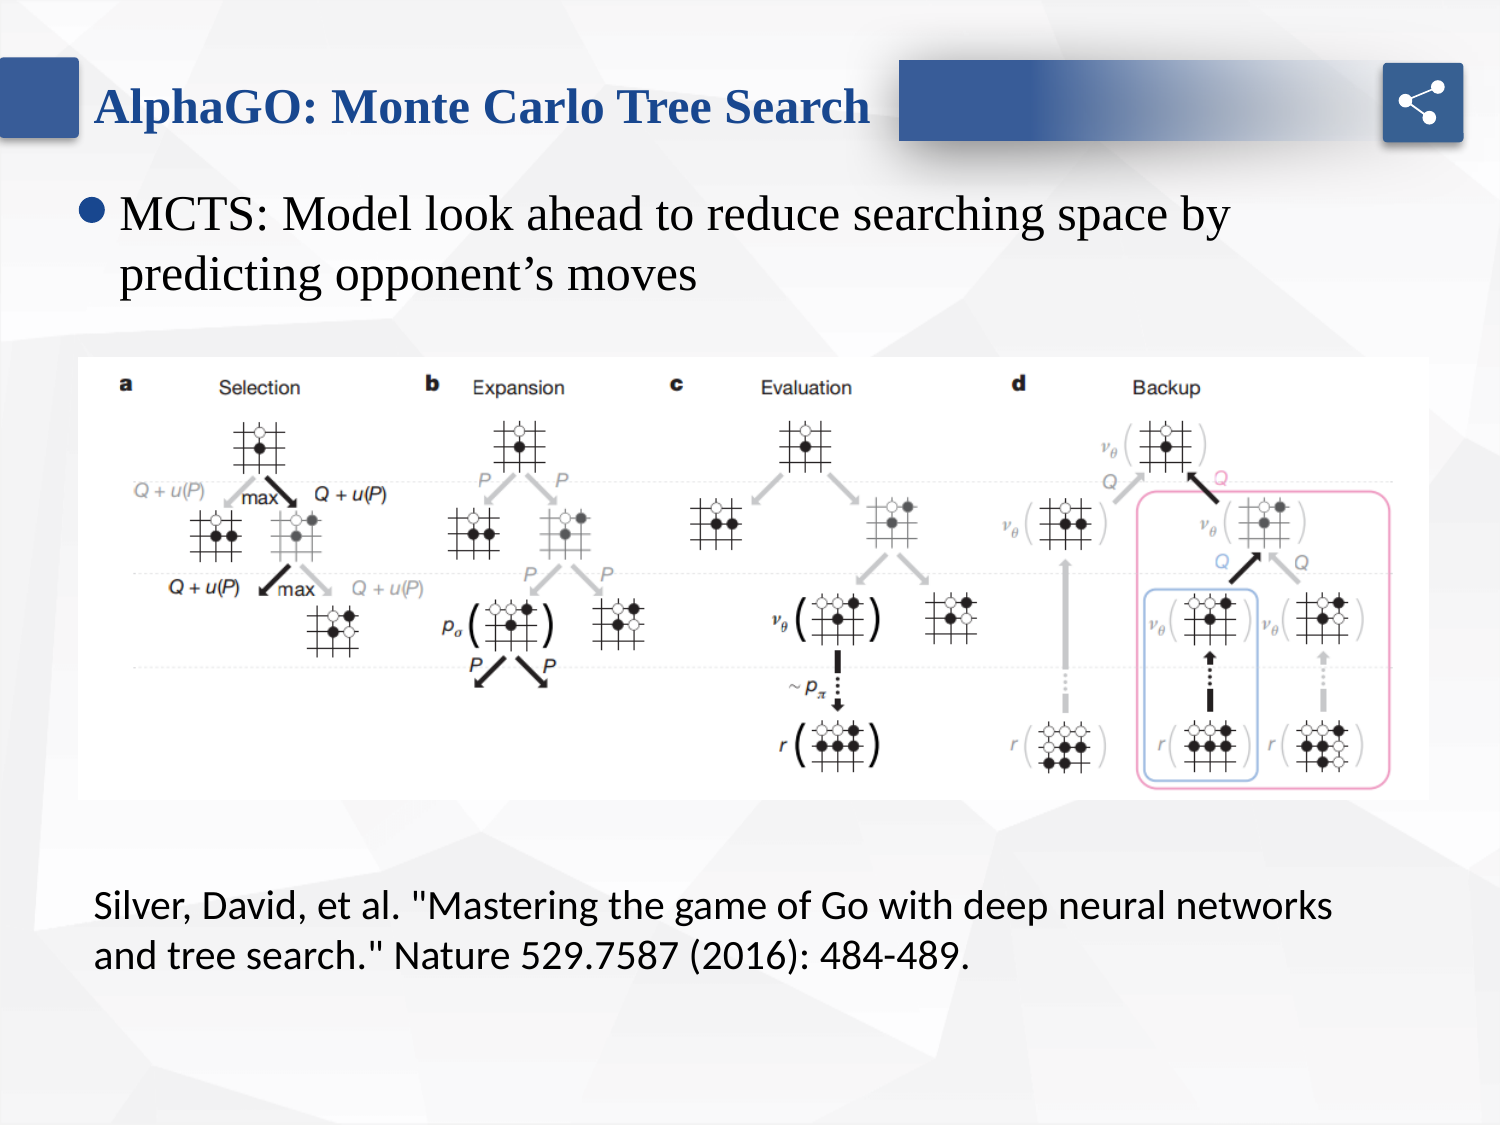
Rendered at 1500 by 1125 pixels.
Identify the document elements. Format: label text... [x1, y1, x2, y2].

picture [0, 0, 1500, 1125]
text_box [0, 57, 1464, 143]
text_box Silver, David, et al. "Mastering the game of Go with deep neural networks and tree search." Nature 529.7587 (2016): 484-489. [78, 870, 1354, 986]
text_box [78, 173, 1384, 310]
